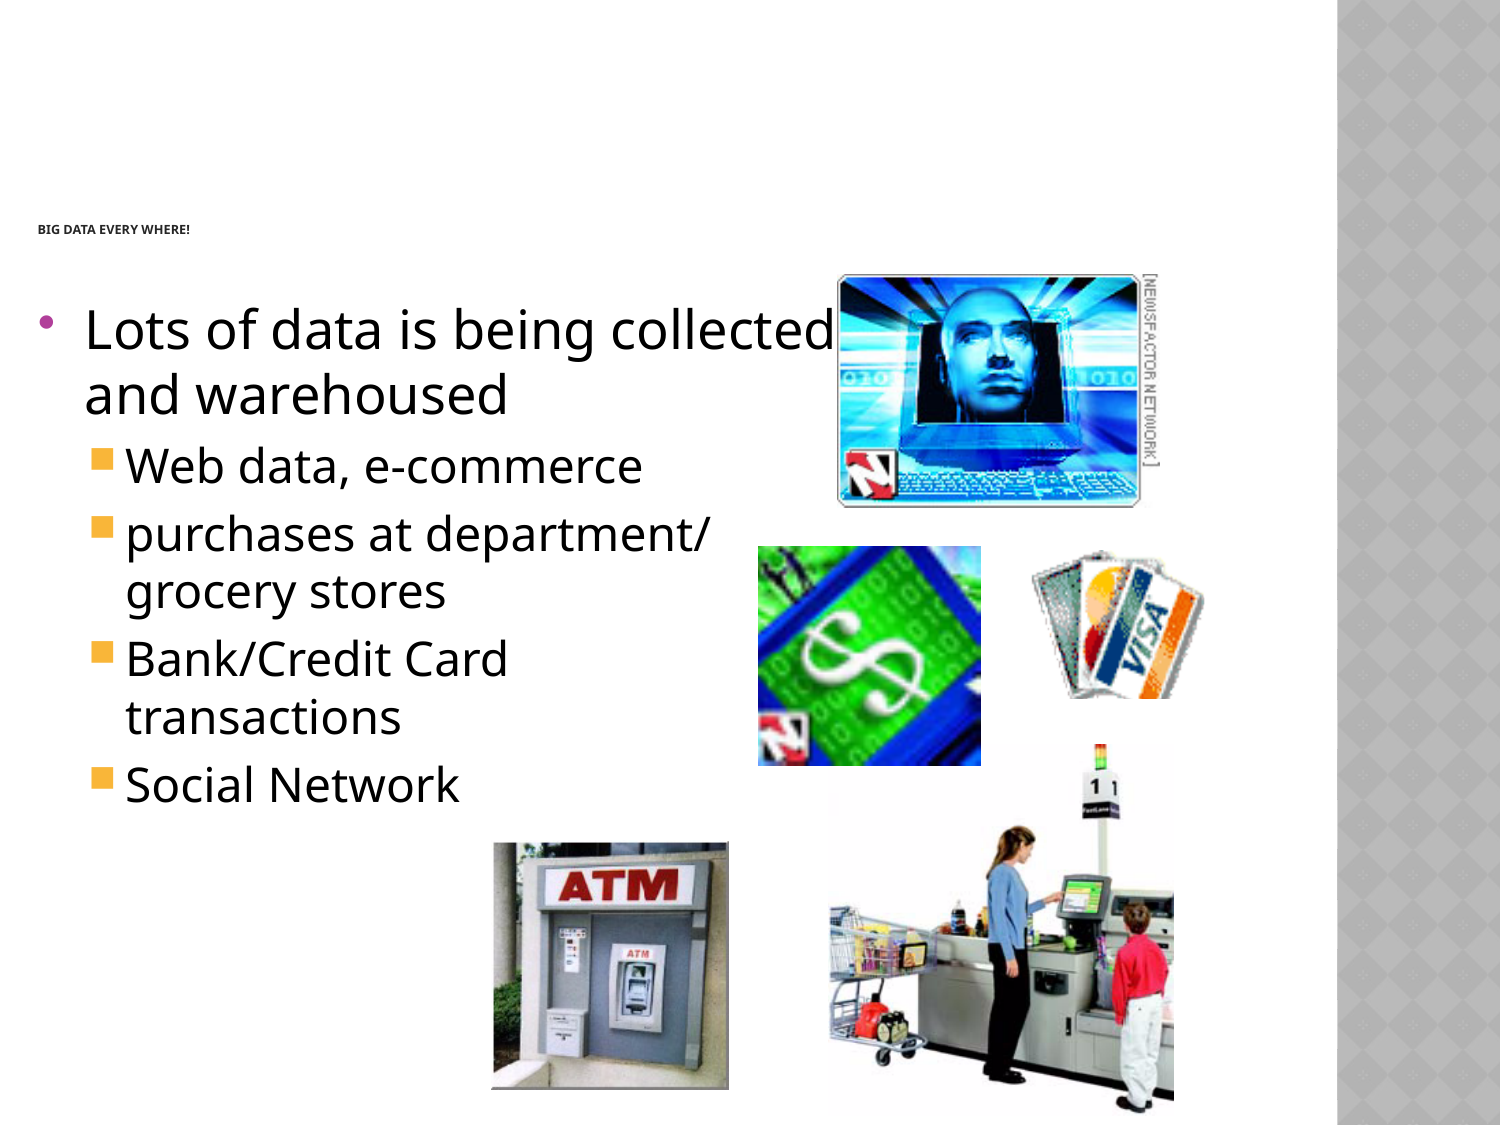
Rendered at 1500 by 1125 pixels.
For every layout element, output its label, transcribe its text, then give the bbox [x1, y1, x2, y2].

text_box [486, 837, 732, 1094]
title Big Data Every Where! [37, 37, 1475, 238]
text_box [1024, 537, 1222, 700]
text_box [824, 740, 1178, 1125]
picture [837, 274, 1161, 508]
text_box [749, 537, 990, 776]
list Lots of data is being collected and warehoused Web data, e-commerce purchases at department/ grocery stores Bank/Credit Card transactions Social Network [24, 287, 1463, 1125]
